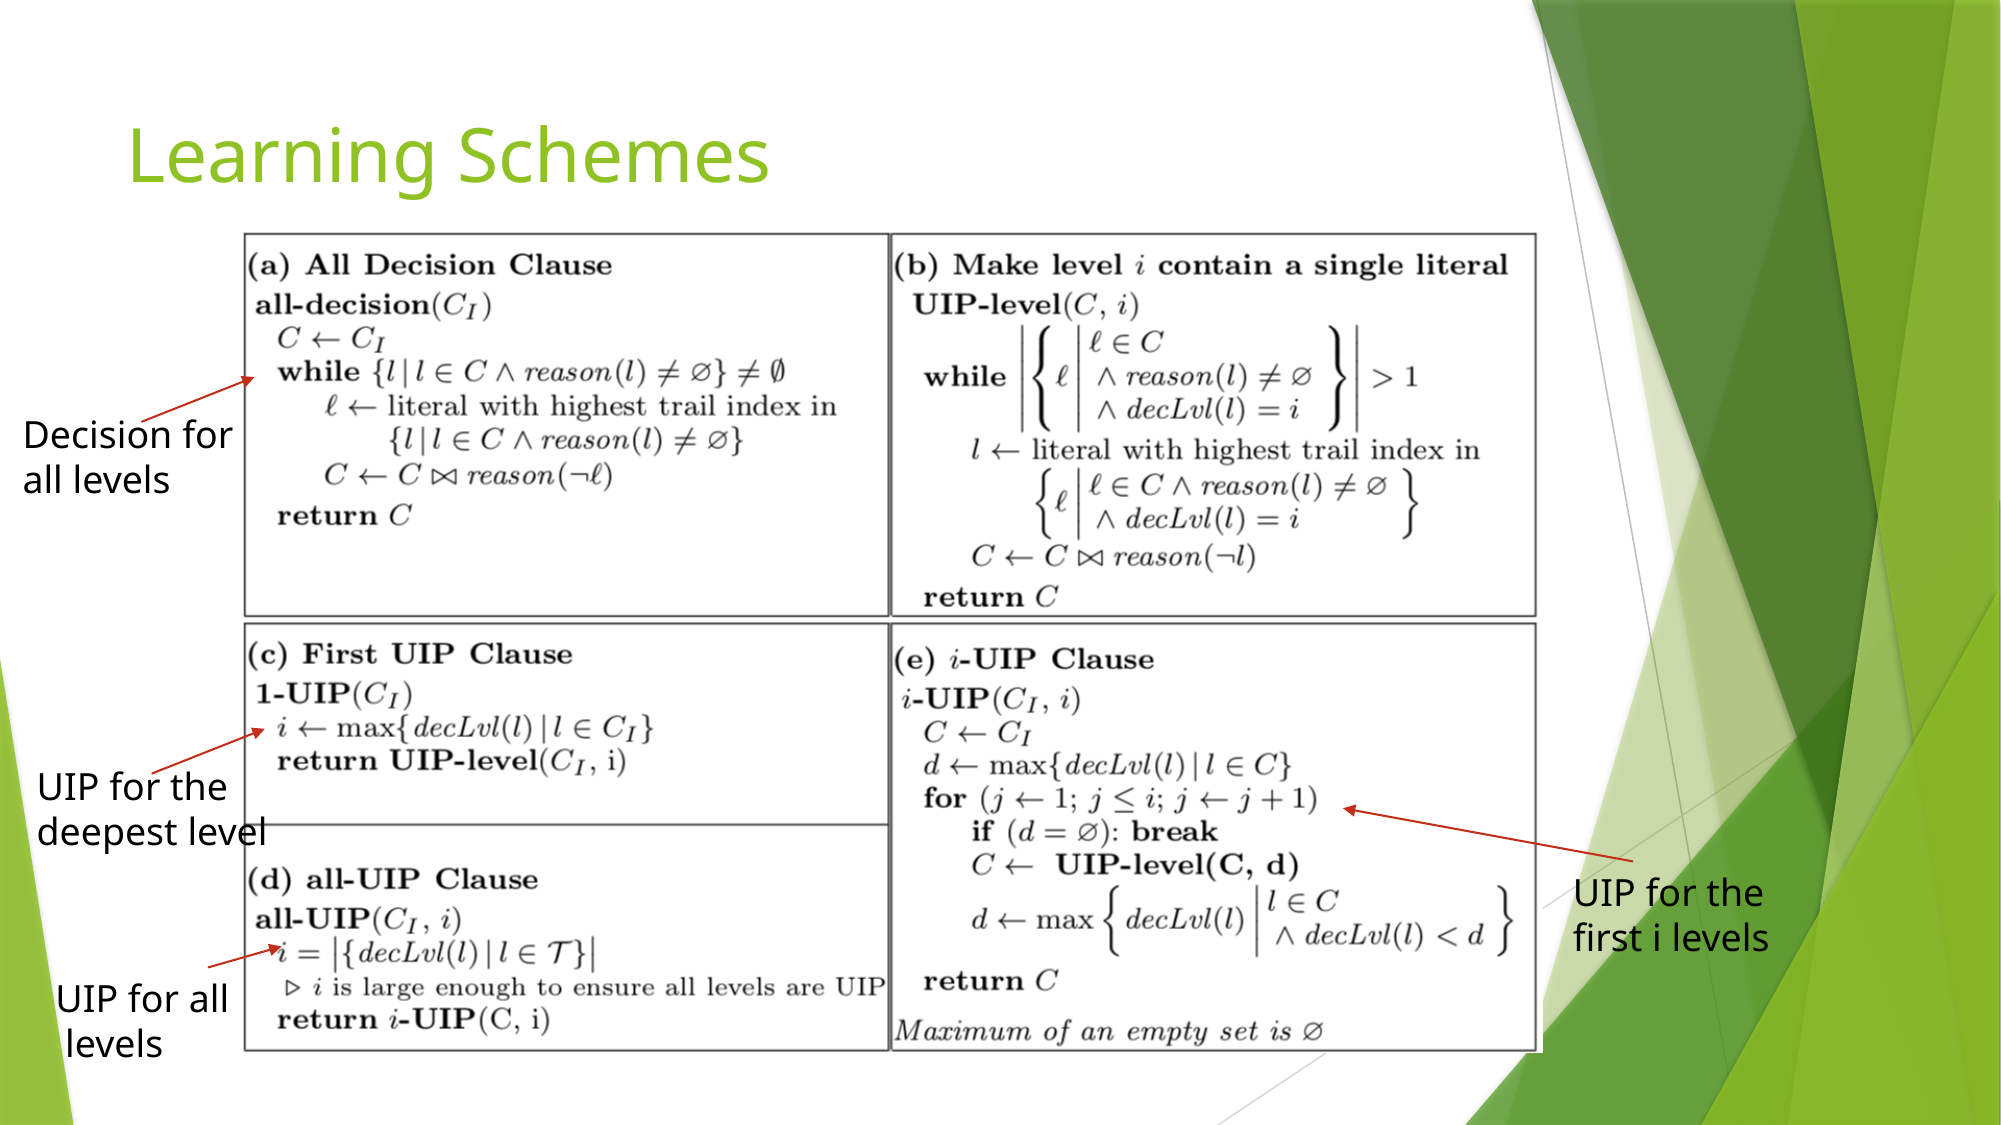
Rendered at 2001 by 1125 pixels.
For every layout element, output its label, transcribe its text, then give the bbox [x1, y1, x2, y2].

picture [241, 231, 1543, 1054]
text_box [207, 945, 282, 968]
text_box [141, 376, 255, 423]
text_box UIP for the first i levels [1558, 861, 1790, 966]
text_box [151, 728, 266, 774]
title Learning Schemes [111, 99, 1522, 317]
text_box UIP for the deepest level [21, 755, 237, 860]
text_box UIP for all levels [40, 967, 264, 1073]
text_box Decision for all levels [7, 403, 237, 509]
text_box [1342, 807, 1633, 862]
